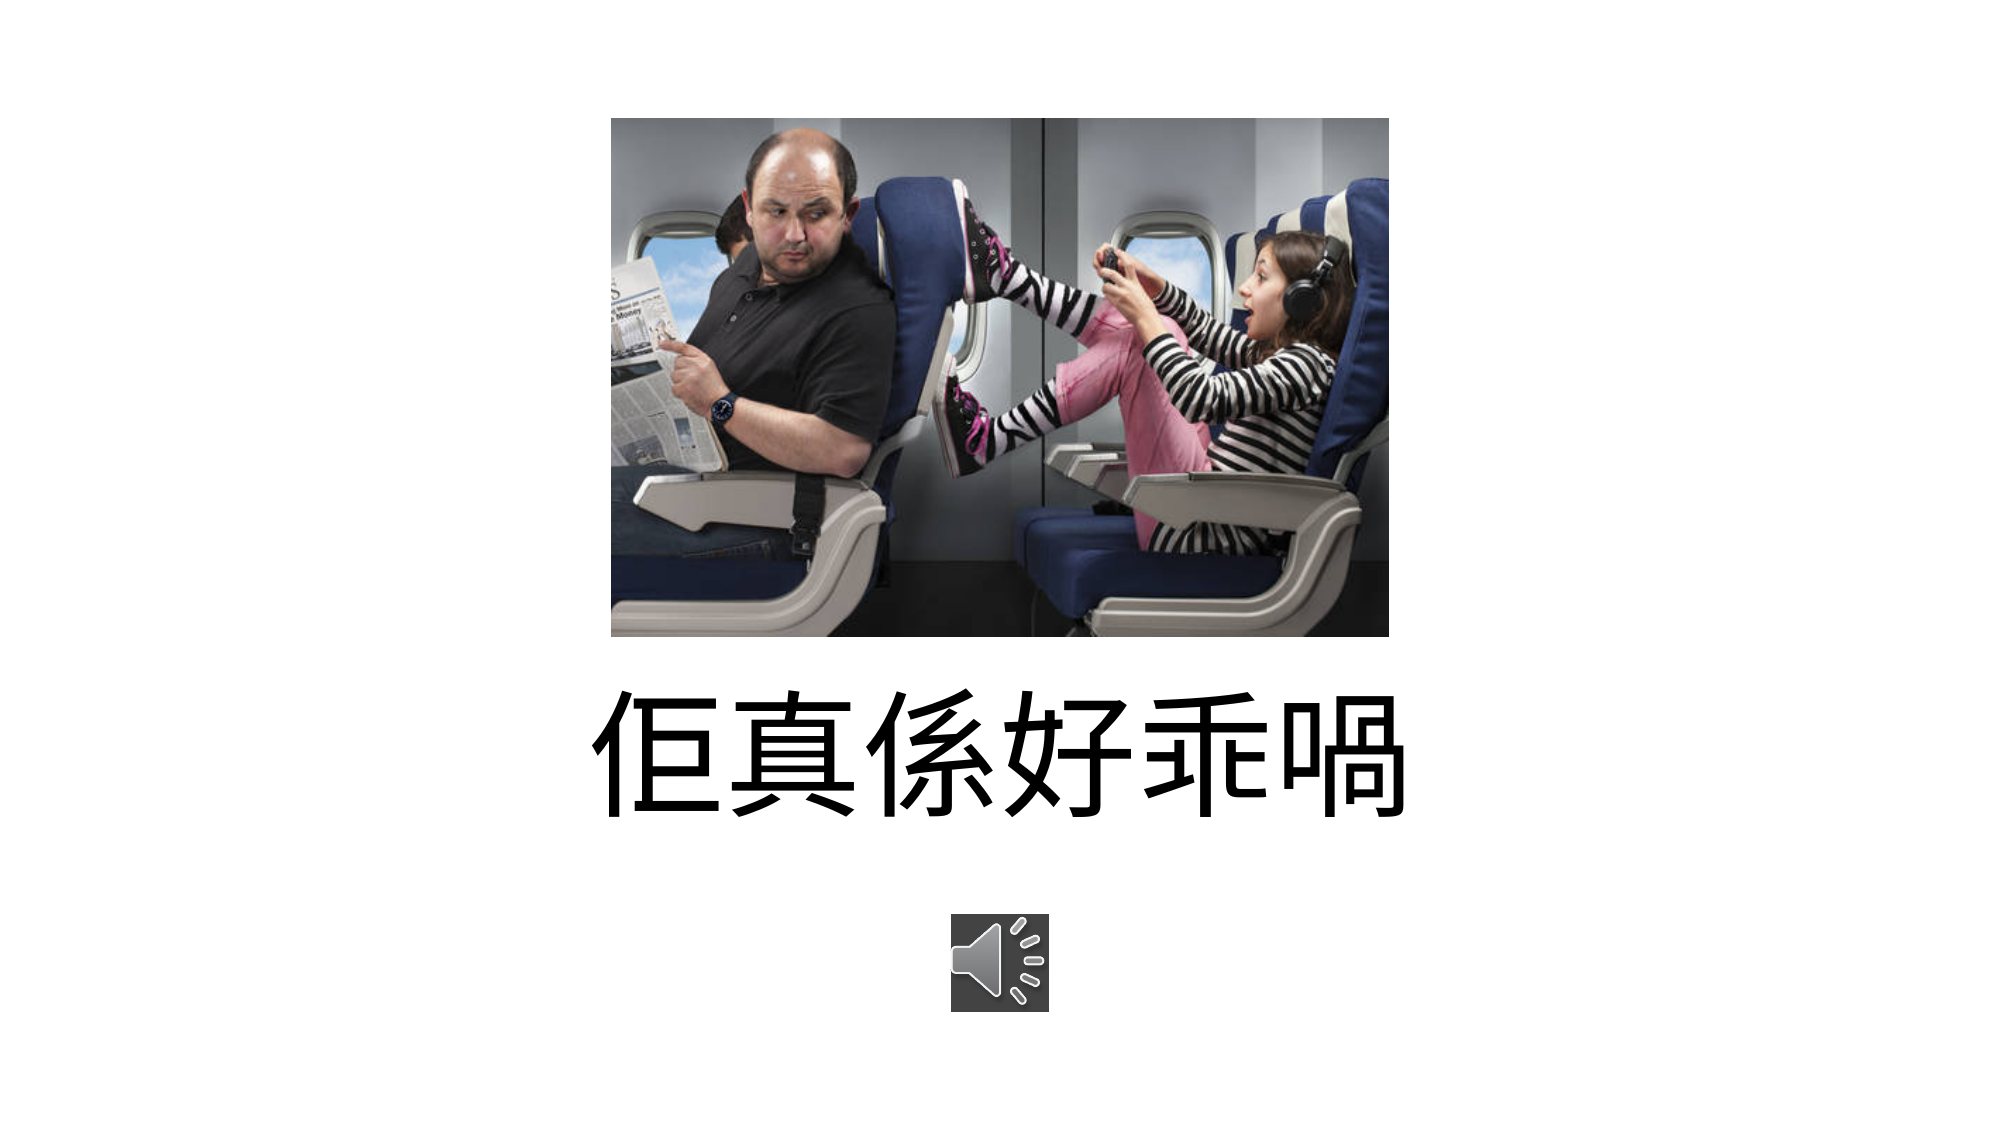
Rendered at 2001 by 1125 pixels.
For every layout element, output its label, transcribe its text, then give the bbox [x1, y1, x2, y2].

picture [611, 118, 1389, 637]
picture [949, 913, 1050, 1014]
list 佢真係好乖喎 [137, 680, 1863, 1014]
